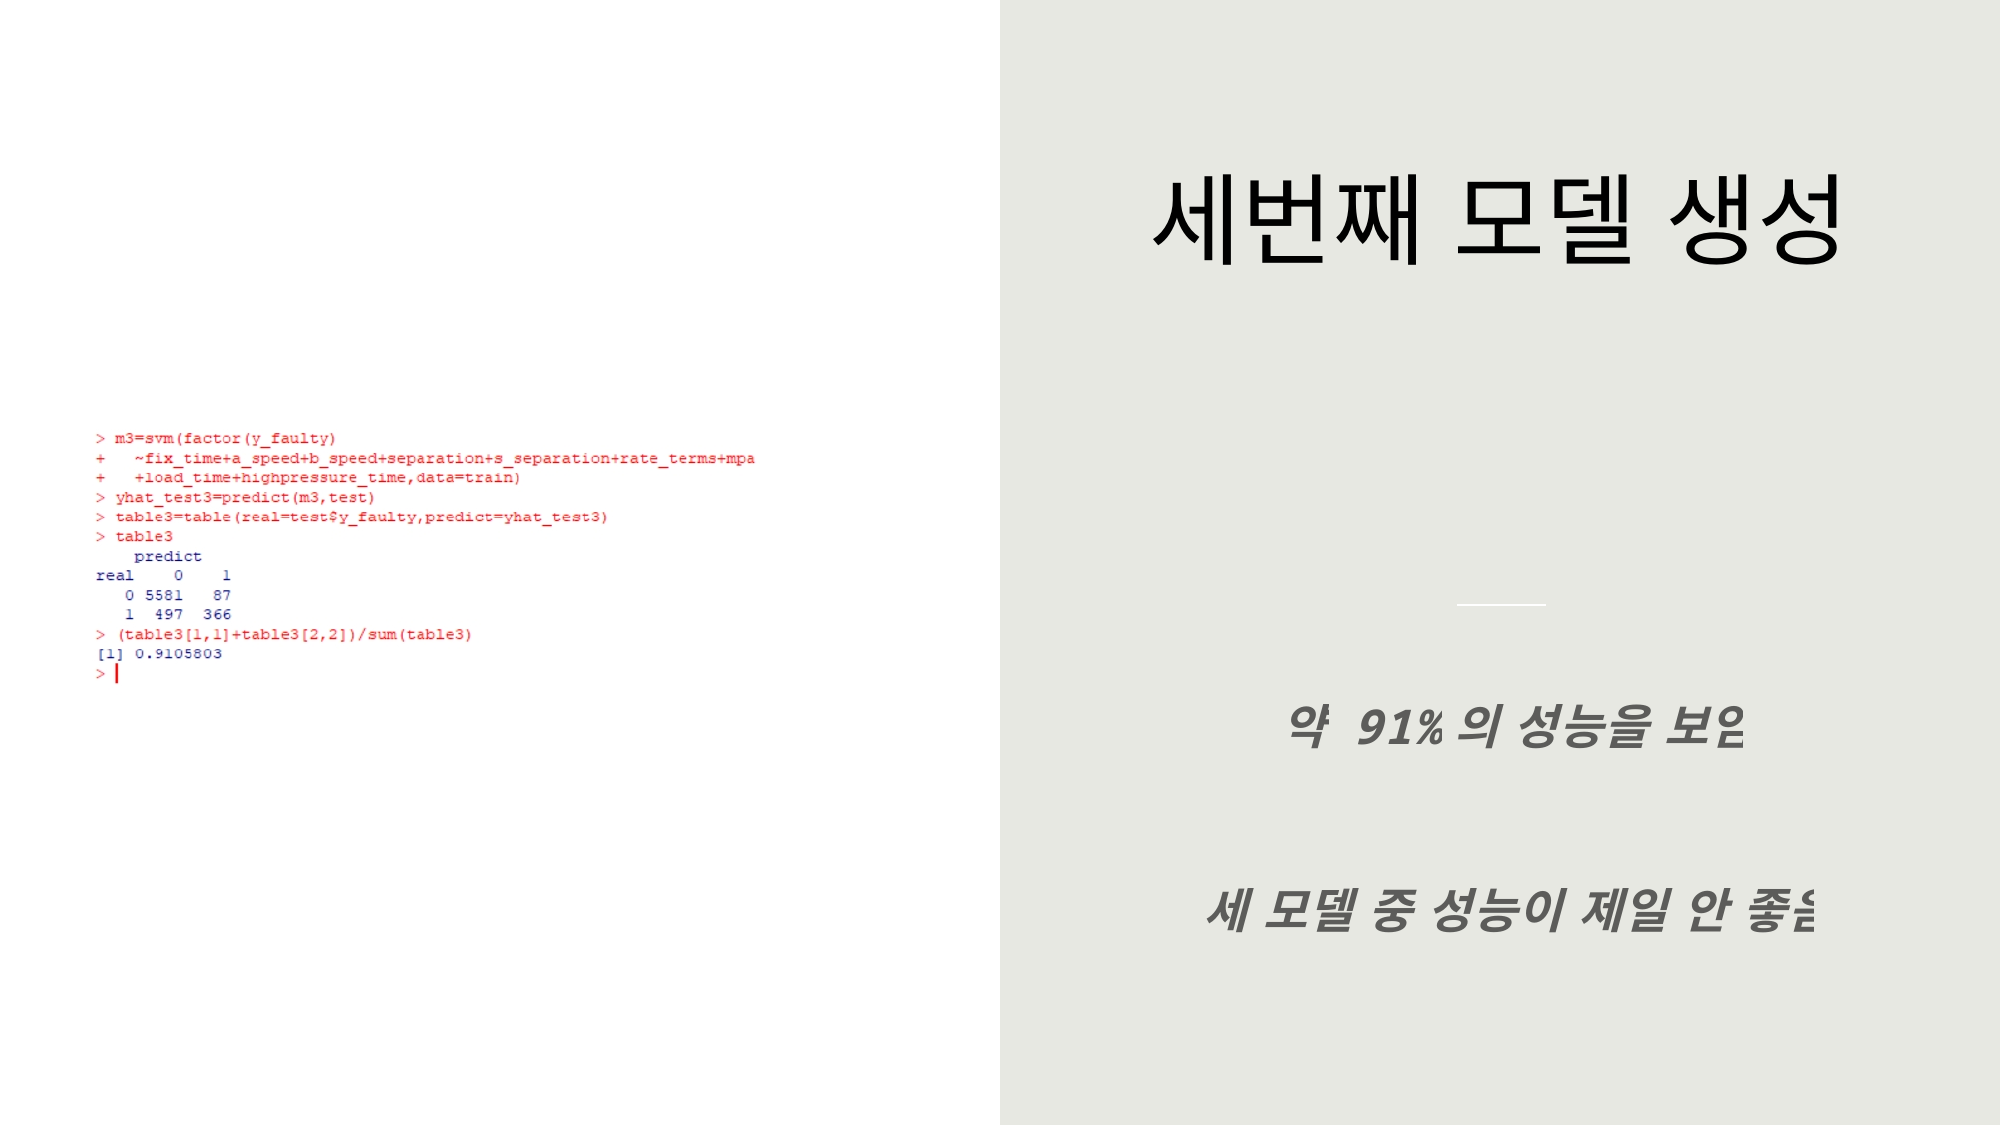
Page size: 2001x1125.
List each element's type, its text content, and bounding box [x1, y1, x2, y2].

picture [91, 429, 913, 695]
text_box [1001, 0, 2000, 1125]
subtitle 약 91%의 성능을 보임 세 모델 중 성능이 제일 안 좋음 [1092, 674, 1946, 947]
text_box [0, 0, 1001, 1125]
title 세번째 모델 생성 [1039, 108, 1961, 285]
